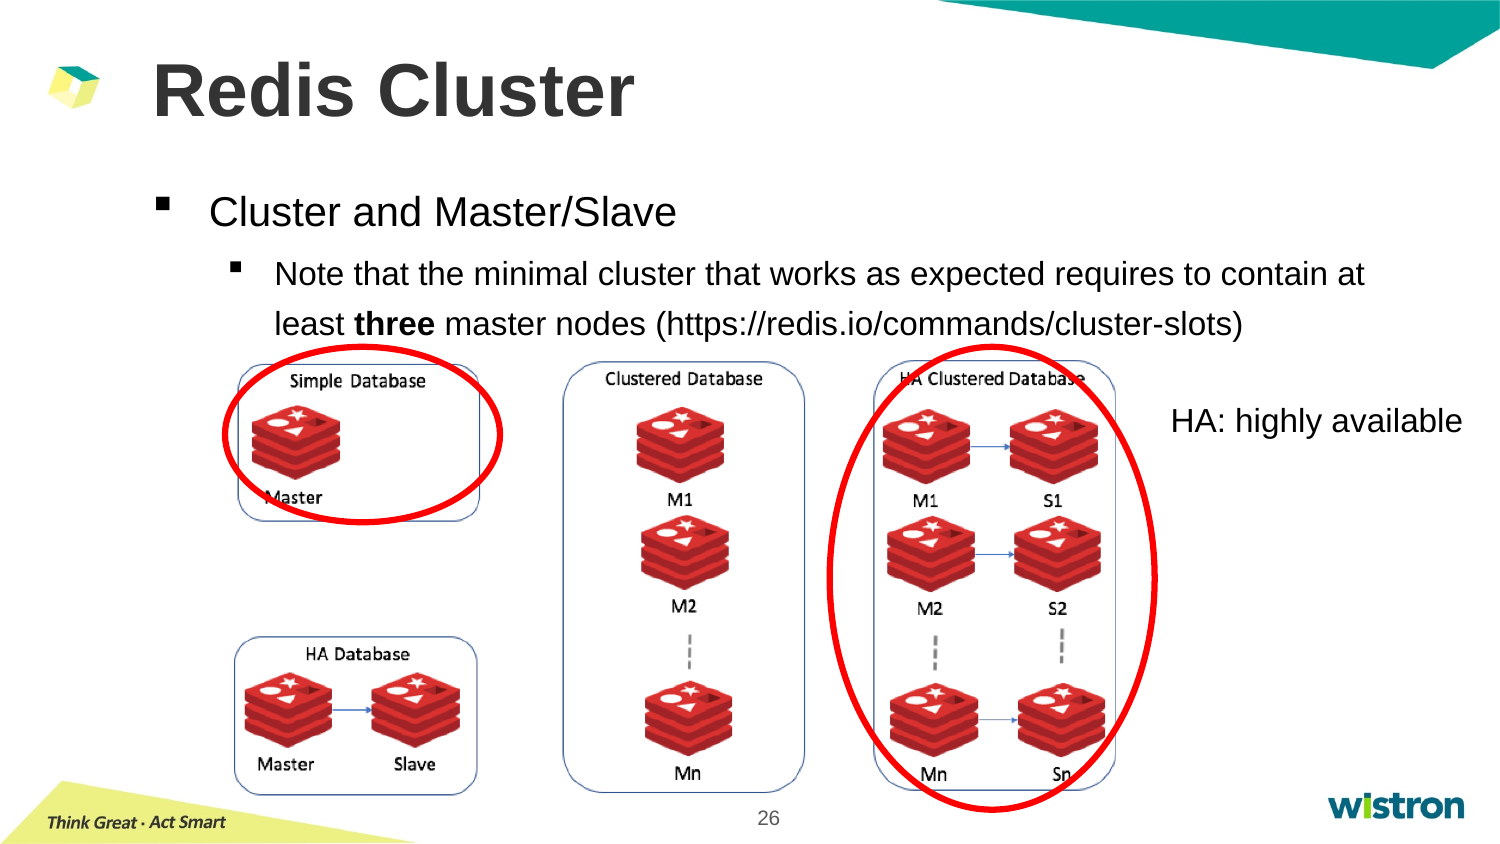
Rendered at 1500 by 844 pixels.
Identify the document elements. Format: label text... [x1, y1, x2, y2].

text_box [298, 346, 427, 357]
title Redis Cluster [137, 34, 1438, 141]
text_box [944, 346, 1040, 357]
text_box [1119, 433, 1155, 723]
list Cluster and Master/Slave Note that the minimal cluster that works as expected requires to contain at least three master nodes (https://redis.io/commands/cluster-slots) [137, 165, 1438, 722]
picture [0, 0, 1500, 844]
slide_number 26 [724, 807, 813, 844]
text_box HA: highly available [1155, 391, 1479, 447]
